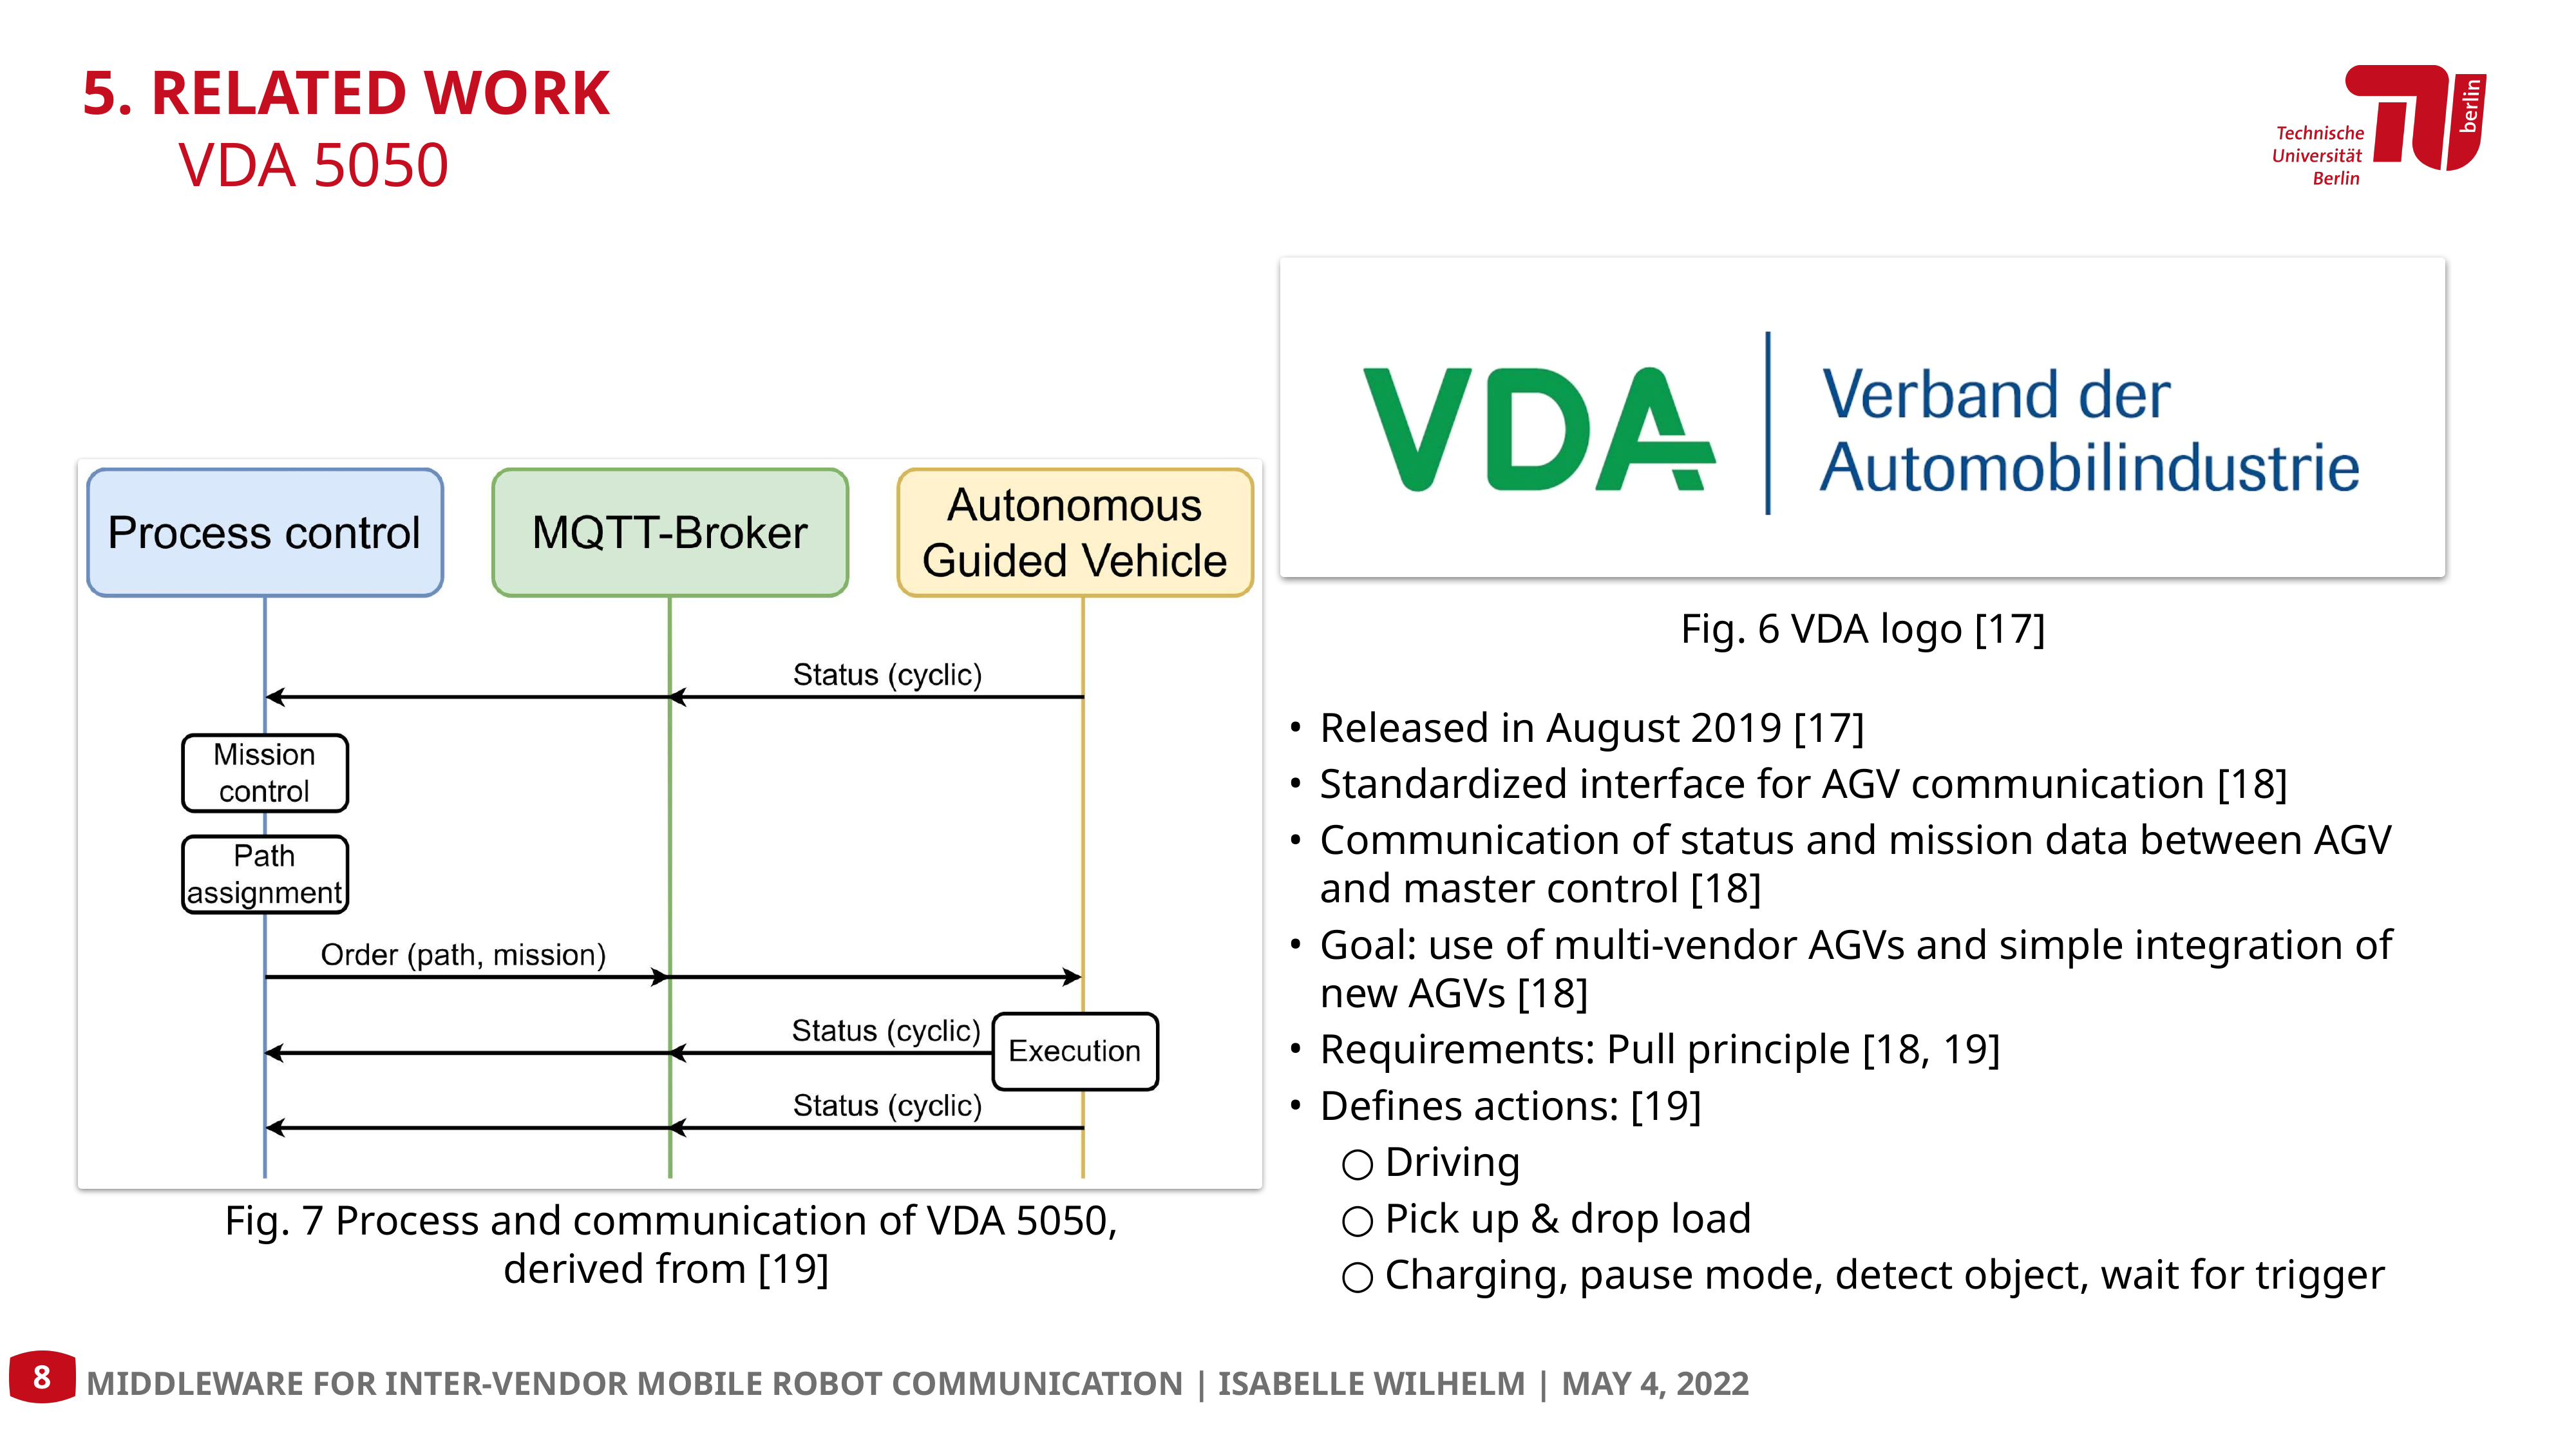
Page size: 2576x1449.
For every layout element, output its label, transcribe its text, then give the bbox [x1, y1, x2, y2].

picture [2273, 65, 2486, 185]
picture [1287, 265, 2438, 569]
text_box Fig. 7 Process and communication of VDA 5050, derived from [19] [219, 1195, 1125, 1296]
text_box Fig. 6 VDA logo [17] [1279, 468, 2448, 651]
text_box 5. RELATED WORK VDA 5050 [82, 53, 2245, 200]
picture [86, 467, 1255, 1182]
text_box Released in August 2019 [17] Standardized interface for AGV communication [18] Communication of status and mission data between AGV and master control [18] Goal: use of multi-vendor AGVs and simple integration of new AGVs [18] Requirements: Pull principle [18, 19] Defines actions: [19] Driving Pick up & drop load Charging, pause mode, detect object, wait for trigger [1288, 314, 2472, 1297]
slide_number ‹#› [11, 1347, 74, 1449]
